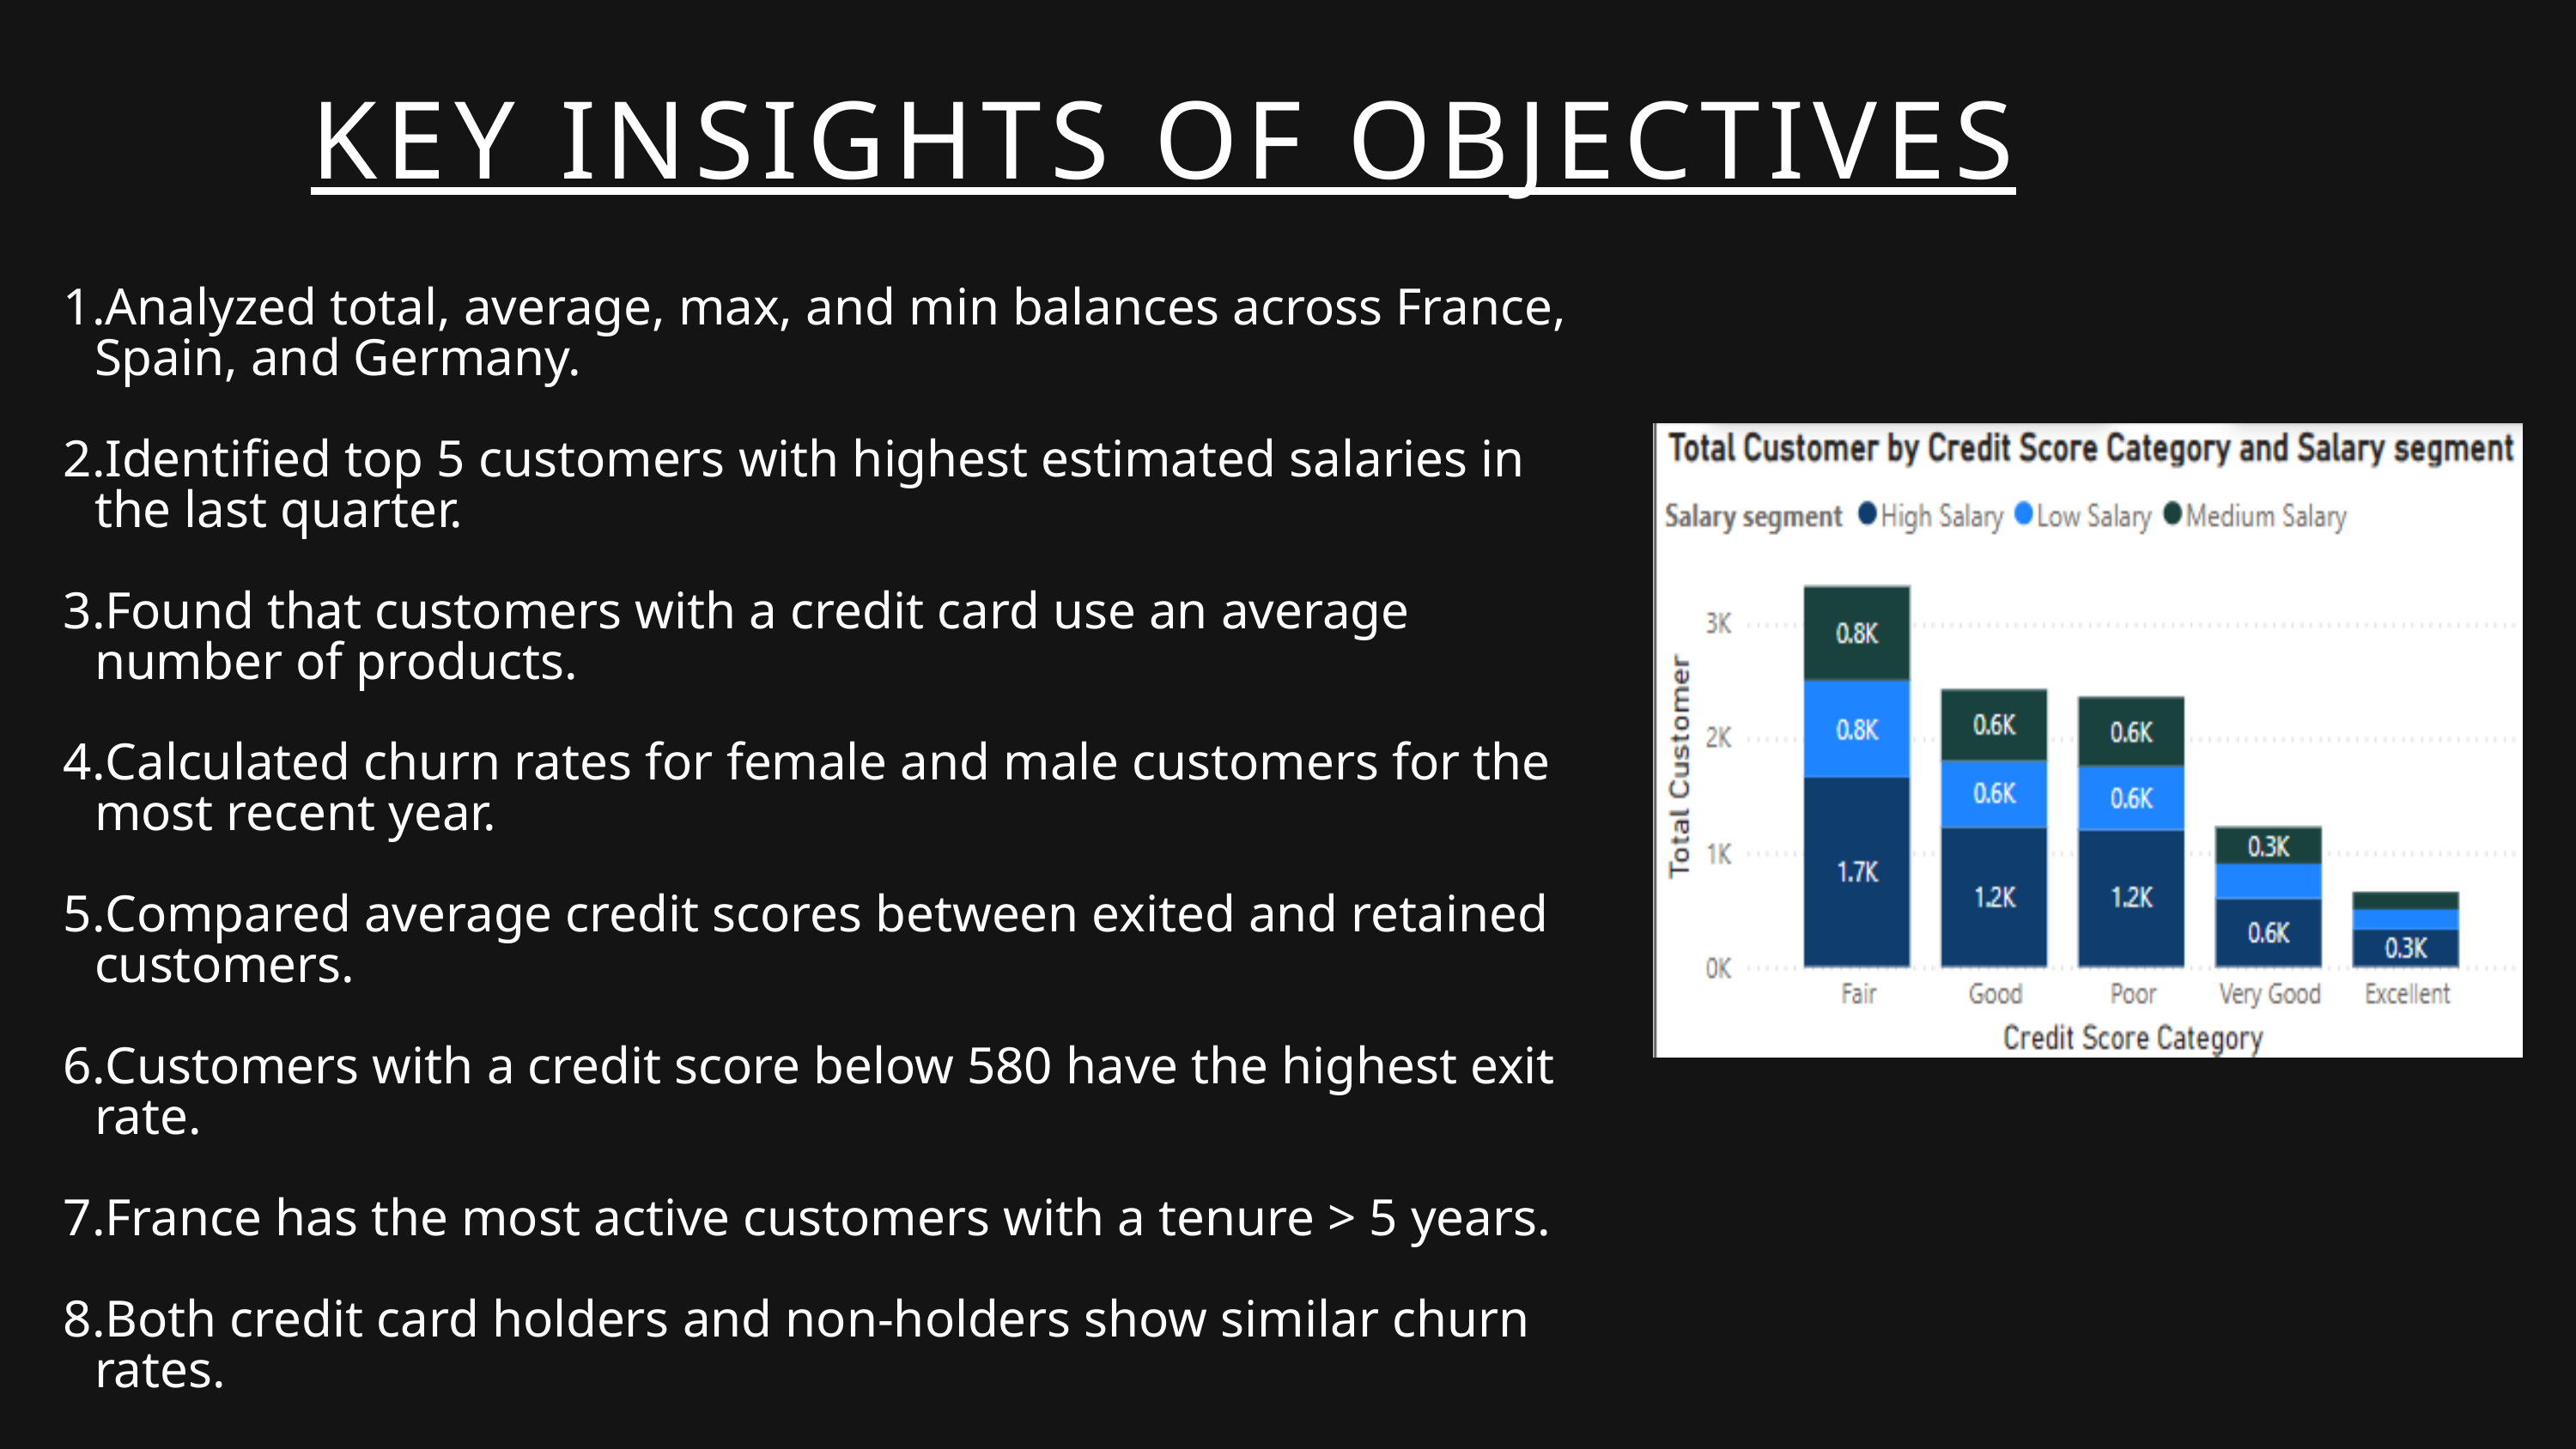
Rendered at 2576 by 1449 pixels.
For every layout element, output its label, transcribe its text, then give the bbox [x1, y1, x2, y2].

text_box KEY INSIGHTS OF OBJECTIVES [311, 101, 2330, 201]
text_box Analyzed total, average, max, and min balances across France, Spain, and Germany. Identified top 5 customers with highest estimated salaries in the last quarter. Found that customers with a credit card use an average number of products. Calculated churn rates for female and male customers for the most recent year. Compared average credit scores between exited and retained customers. Customers with a credit score below 580 have the highest exit rate. France has the most active customers with a tenure > 5 years. Both credit card holders and non-holders show similar churn rates. [32, 284, 1578, 1397]
picture [1652, 423, 2524, 1058]
